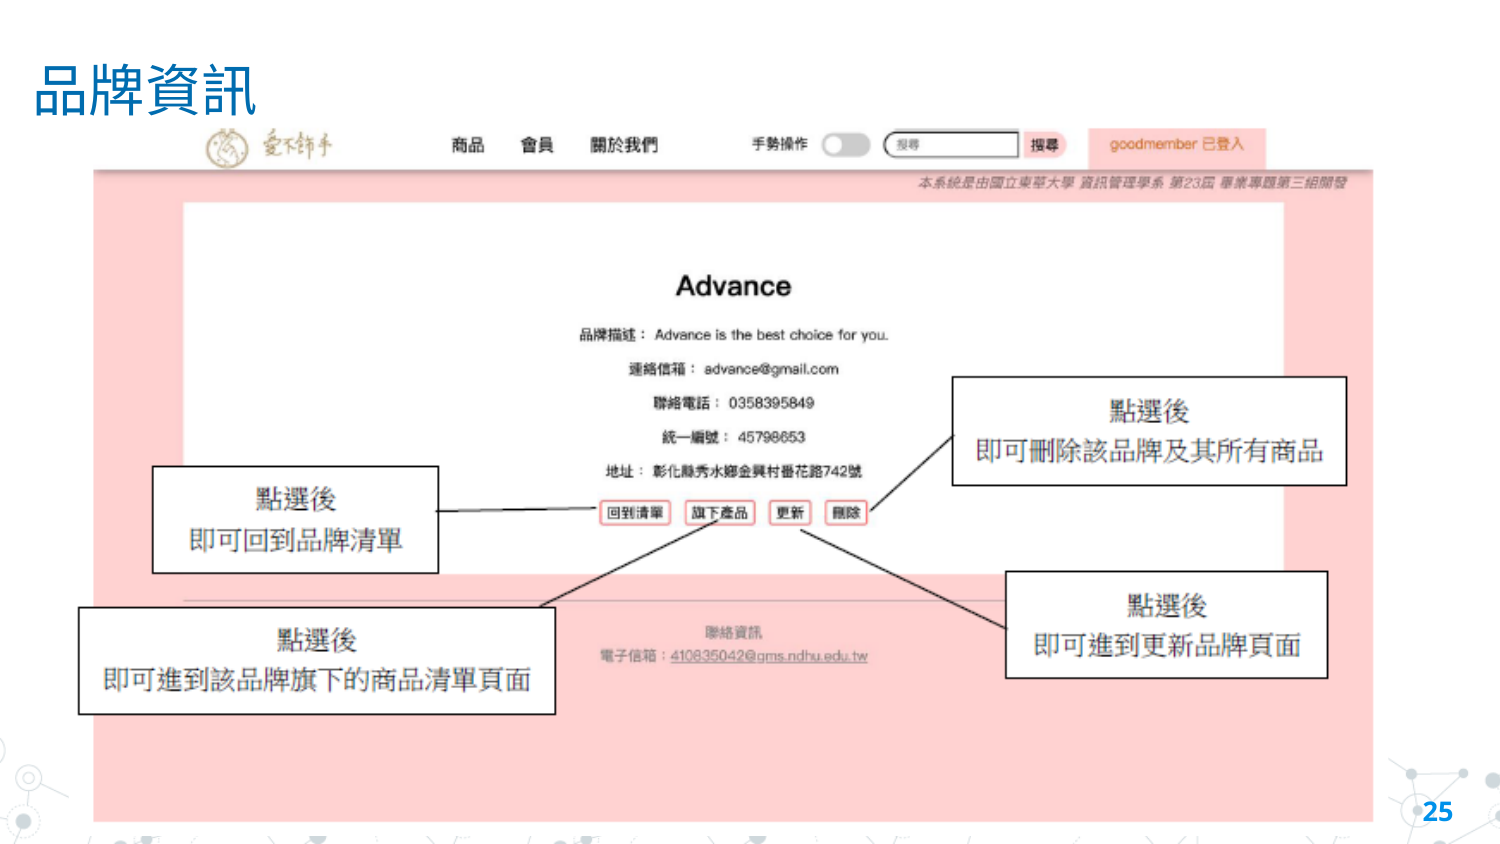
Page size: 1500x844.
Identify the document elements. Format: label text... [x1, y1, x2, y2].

text_box 品牌資訊 [17, 22, 1223, 139]
picture [0, 0, 1500, 844]
slide_number 25 [1386, 779, 1469, 844]
